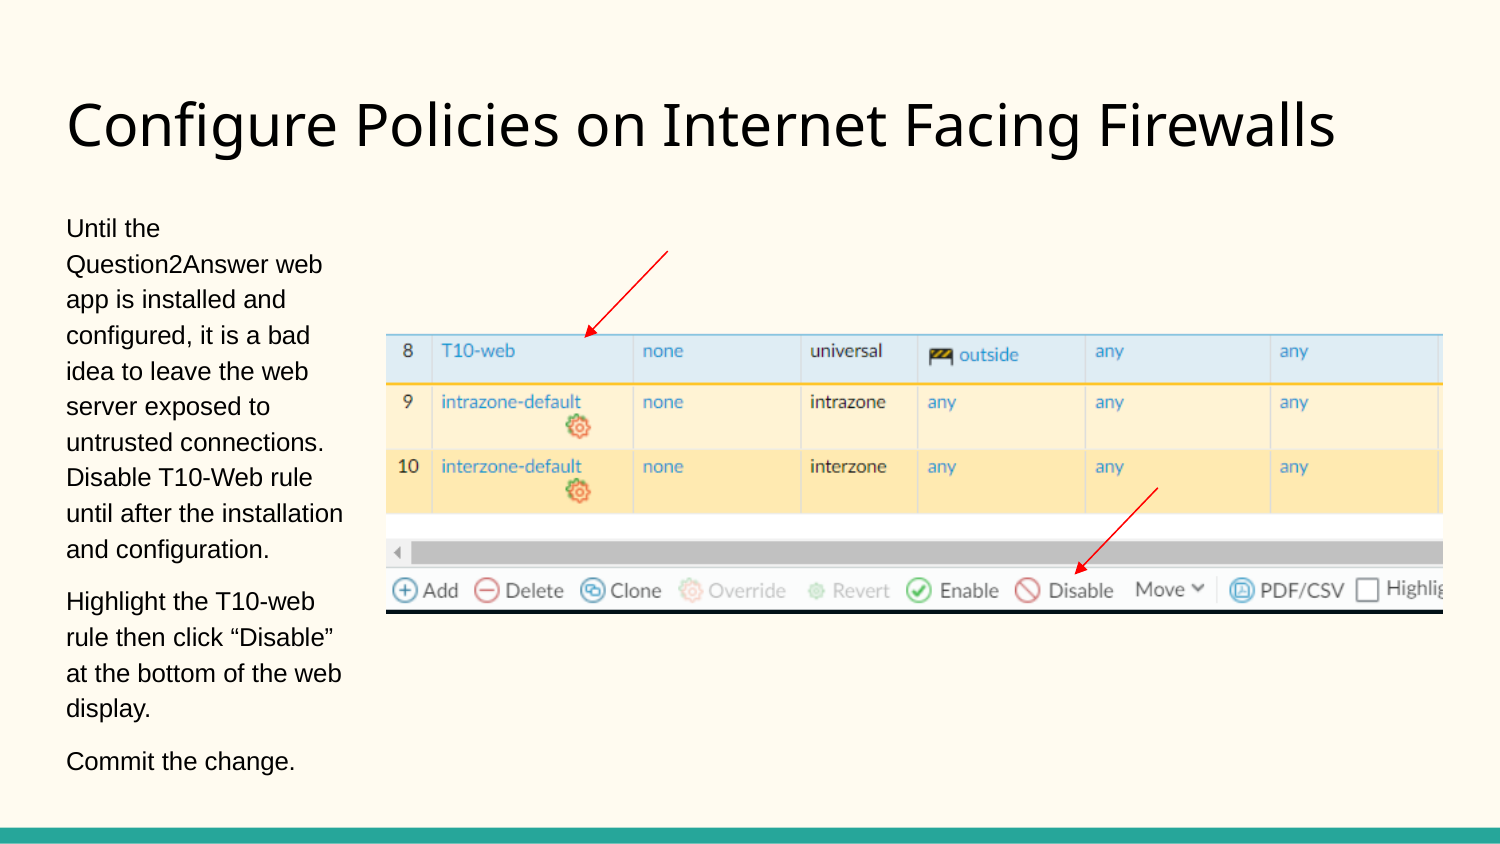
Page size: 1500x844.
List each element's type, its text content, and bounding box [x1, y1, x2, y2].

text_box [1074, 487, 1159, 575]
picture [385, 333, 1443, 614]
list Until the Question2Answer web app is installed and configured, it is a bad idea to leave the web server exposed to untrusted connections. Disable T10-Web rule until after the installation and configuration. Highlight the T10-web rule then click “Disable” at the bottom of the web display. Commit the change. [51, 192, 370, 807]
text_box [584, 250, 669, 338]
title Configure Policies on Internet Facing Firewalls [51, 72, 1449, 174]
